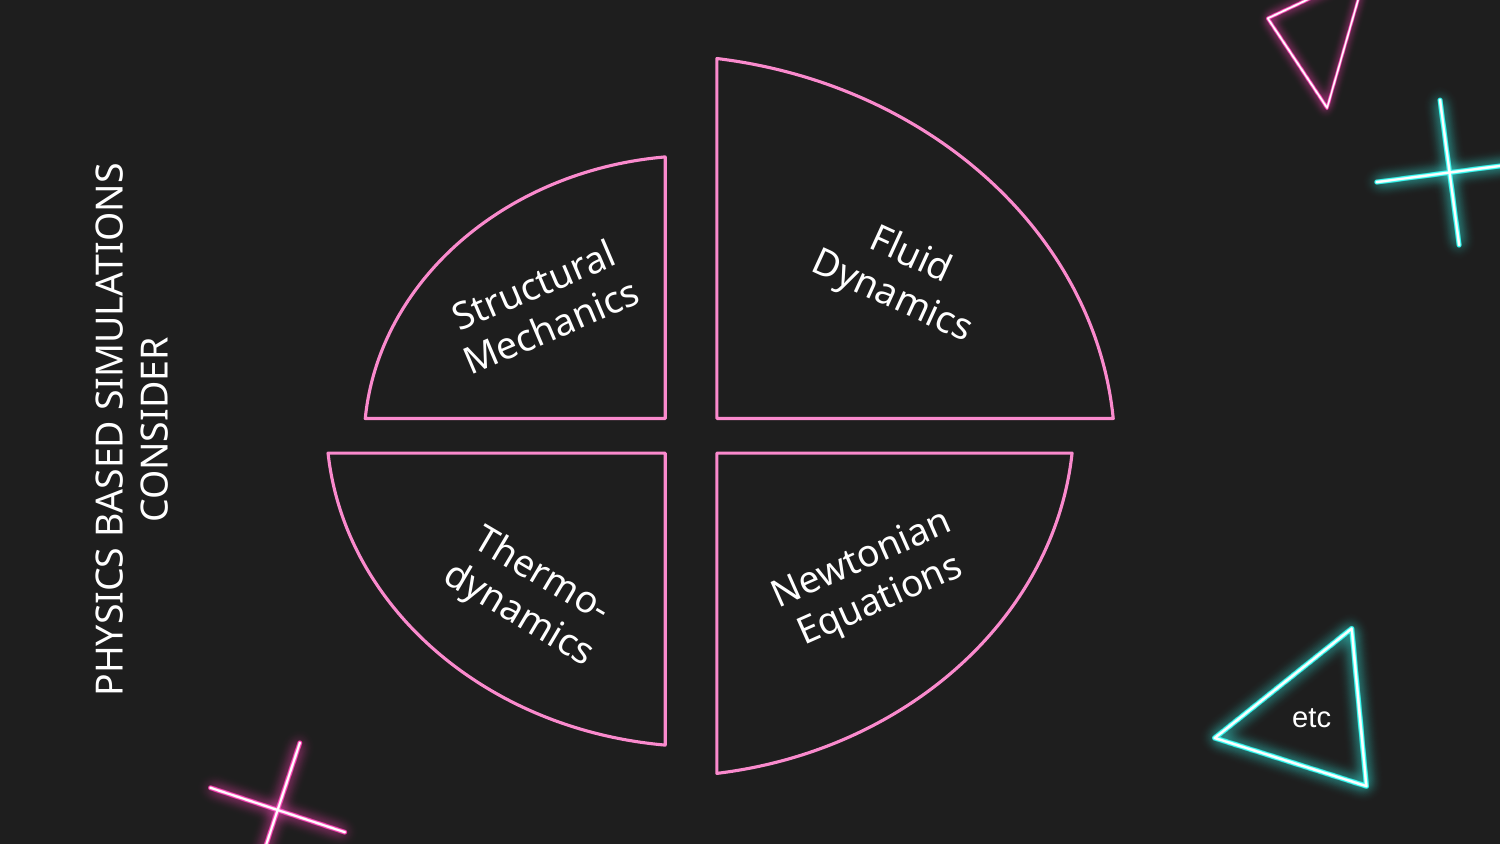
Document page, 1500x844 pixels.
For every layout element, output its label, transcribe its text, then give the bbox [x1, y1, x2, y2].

picture [1184, 598, 1464, 844]
picture [1219, 0, 1395, 127]
picture [1348, 71, 1500, 273]
picture [184, 716, 371, 844]
title PHYSICS BASED SIMULATIONS CONSIDER [77, 57, 183, 803]
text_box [327, 58, 1114, 774]
